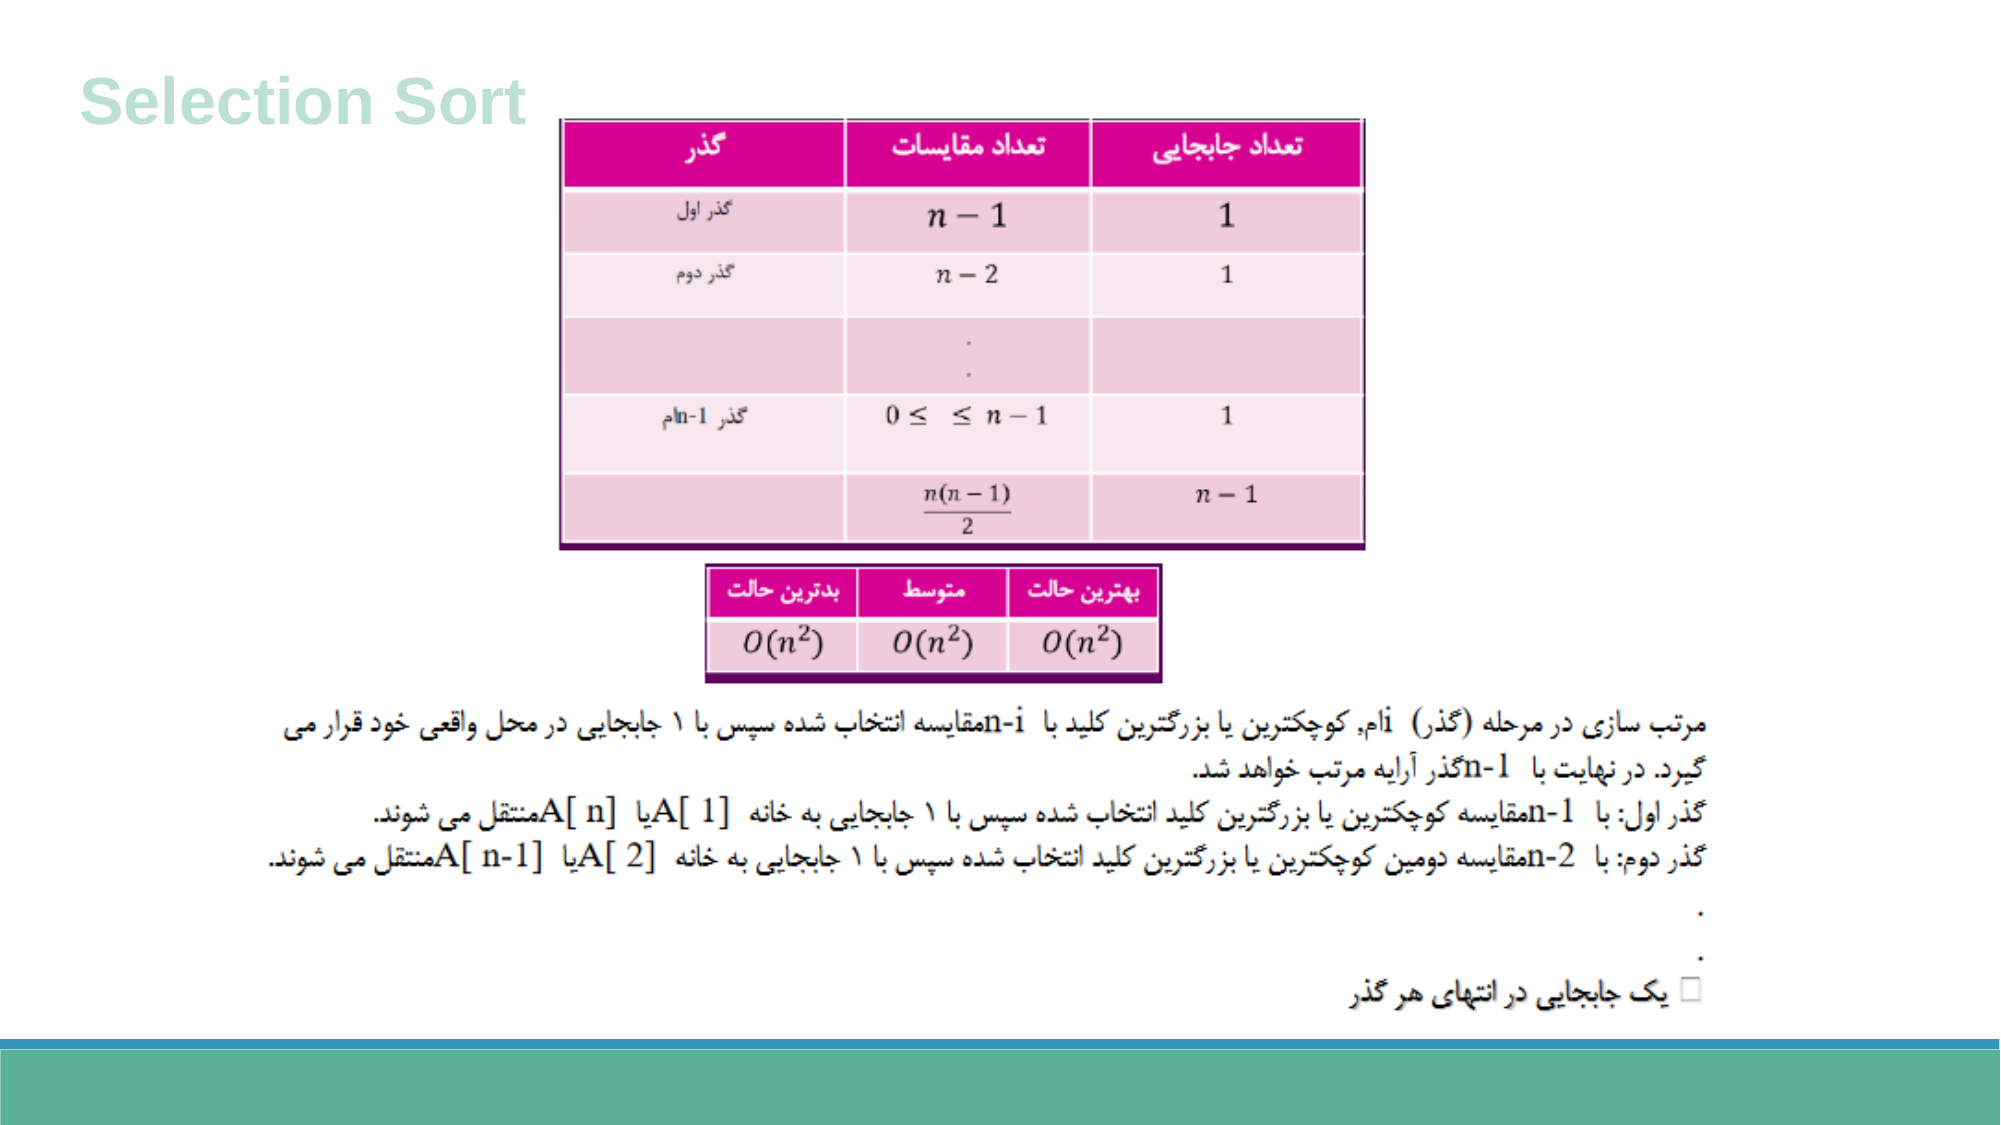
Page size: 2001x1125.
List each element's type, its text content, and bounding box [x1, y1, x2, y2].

text_box Selection Sort [64, 50, 543, 146]
picture [163, 116, 1714, 1038]
